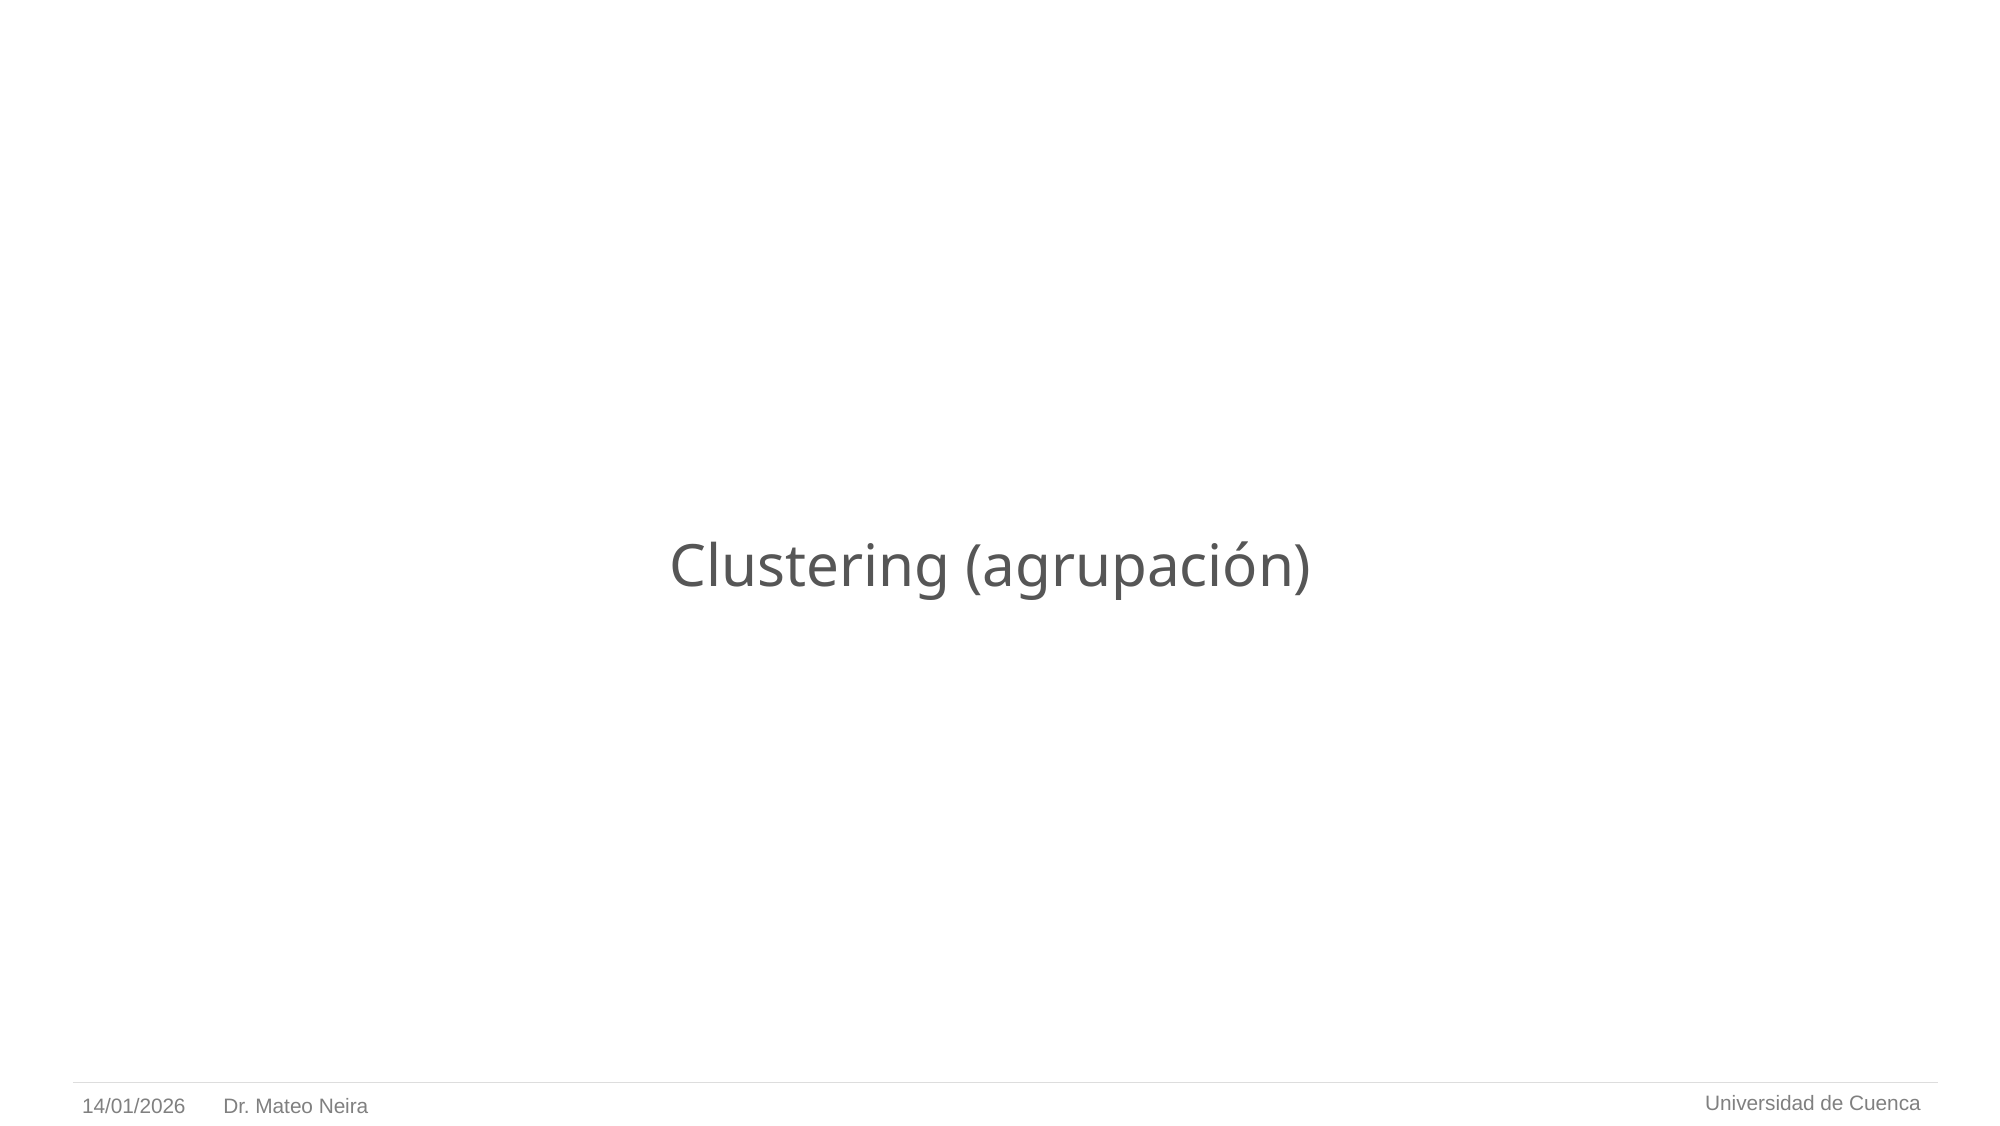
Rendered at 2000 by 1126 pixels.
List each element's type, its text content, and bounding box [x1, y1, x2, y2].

list Clustering (agrupación) [0, 519, 2000, 606]
